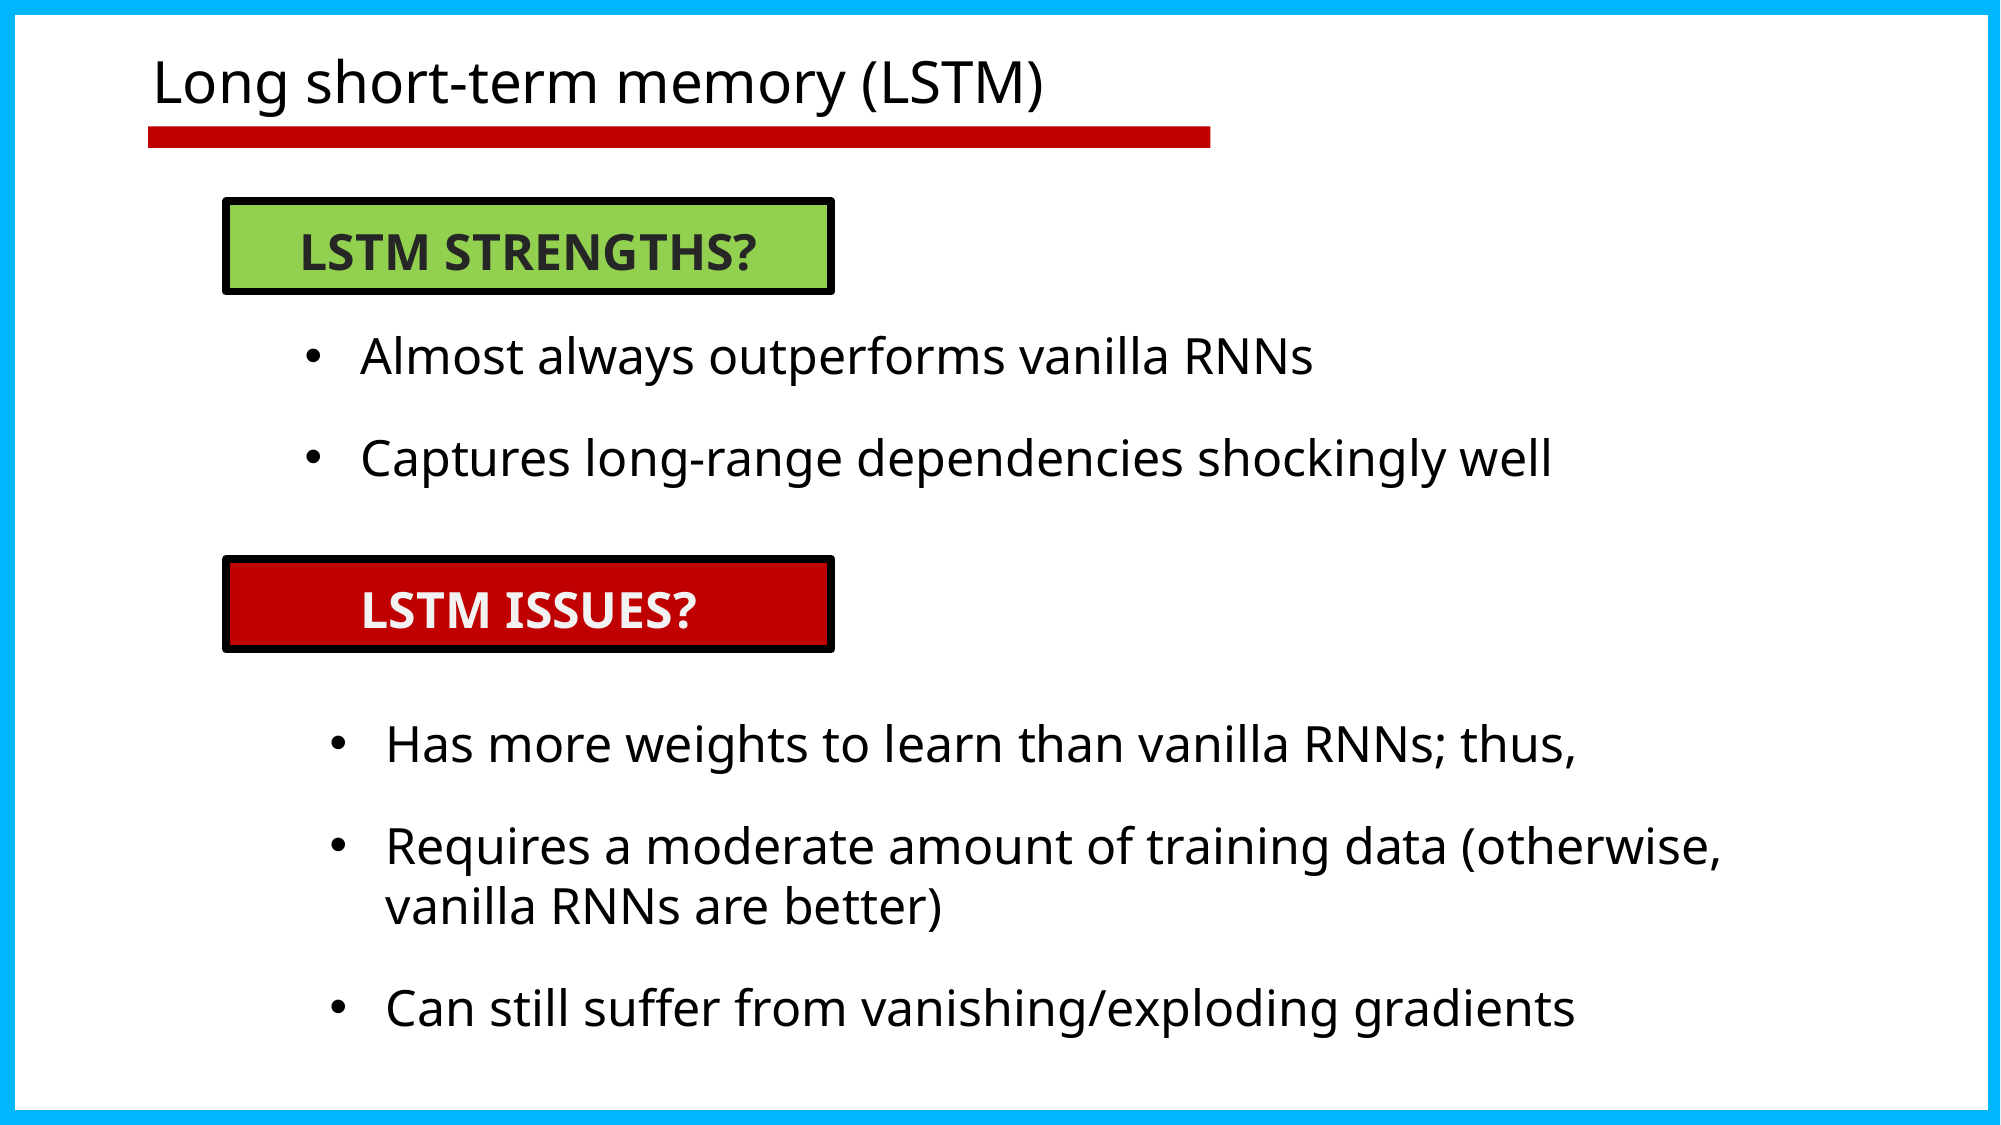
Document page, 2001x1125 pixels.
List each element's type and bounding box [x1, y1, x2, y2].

text_box [226, 201, 832, 292]
title [137, 45, 1605, 236]
text_box [147, 125, 1211, 149]
text_box [226, 558, 832, 650]
text_box [289, 317, 1832, 504]
text_box [314, 705, 1857, 1055]
